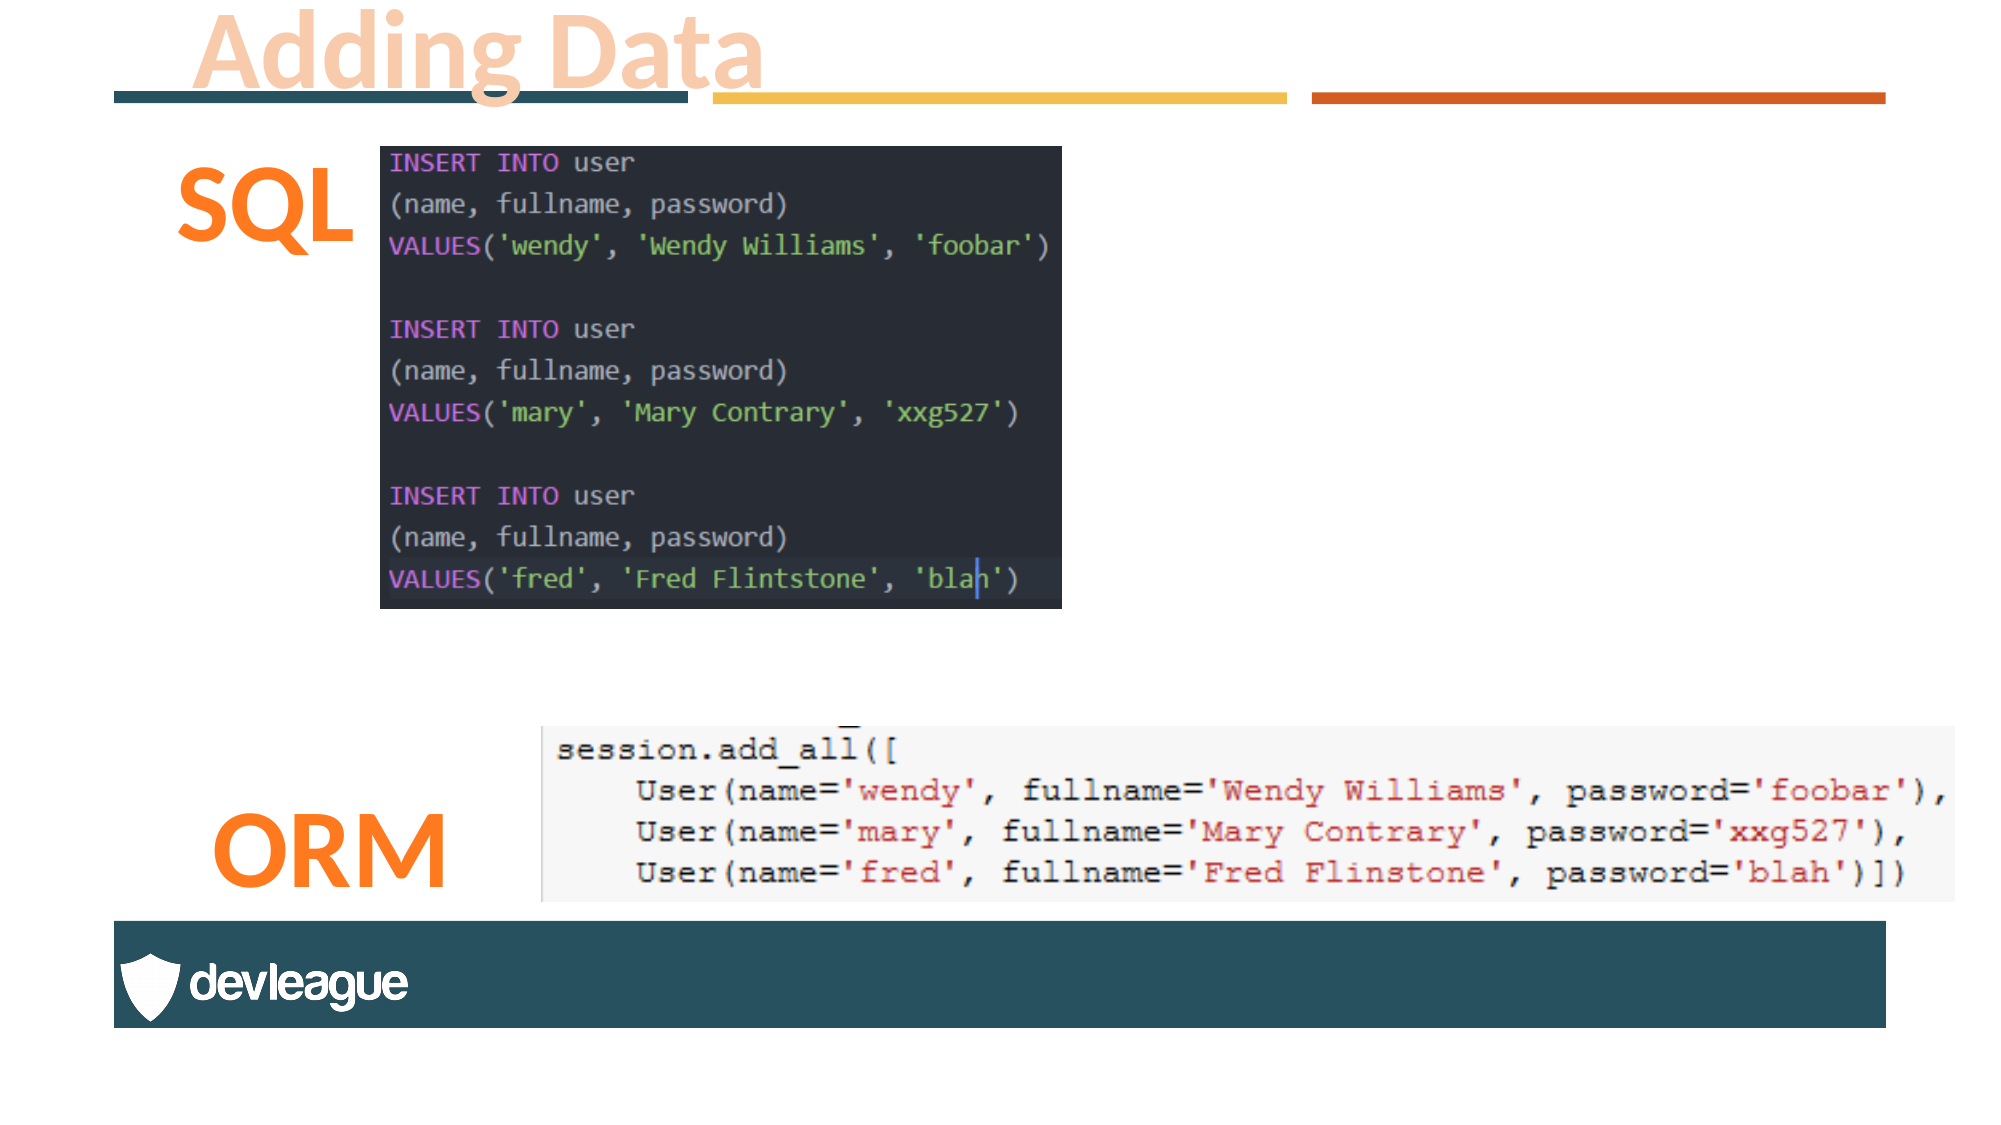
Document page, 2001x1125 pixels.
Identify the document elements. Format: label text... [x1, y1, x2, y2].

picture [380, 146, 1062, 609]
text_box SQL [30, 121, 502, 272]
picture [120, 953, 412, 1022]
text_box [113, 920, 1887, 1029]
text_box [961, 91, 1288, 105]
picture [541, 726, 1955, 903]
text_box Adding Data [0, 0, 961, 118]
text_box ORM [96, 767, 568, 917]
text_box [1311, 91, 1887, 105]
